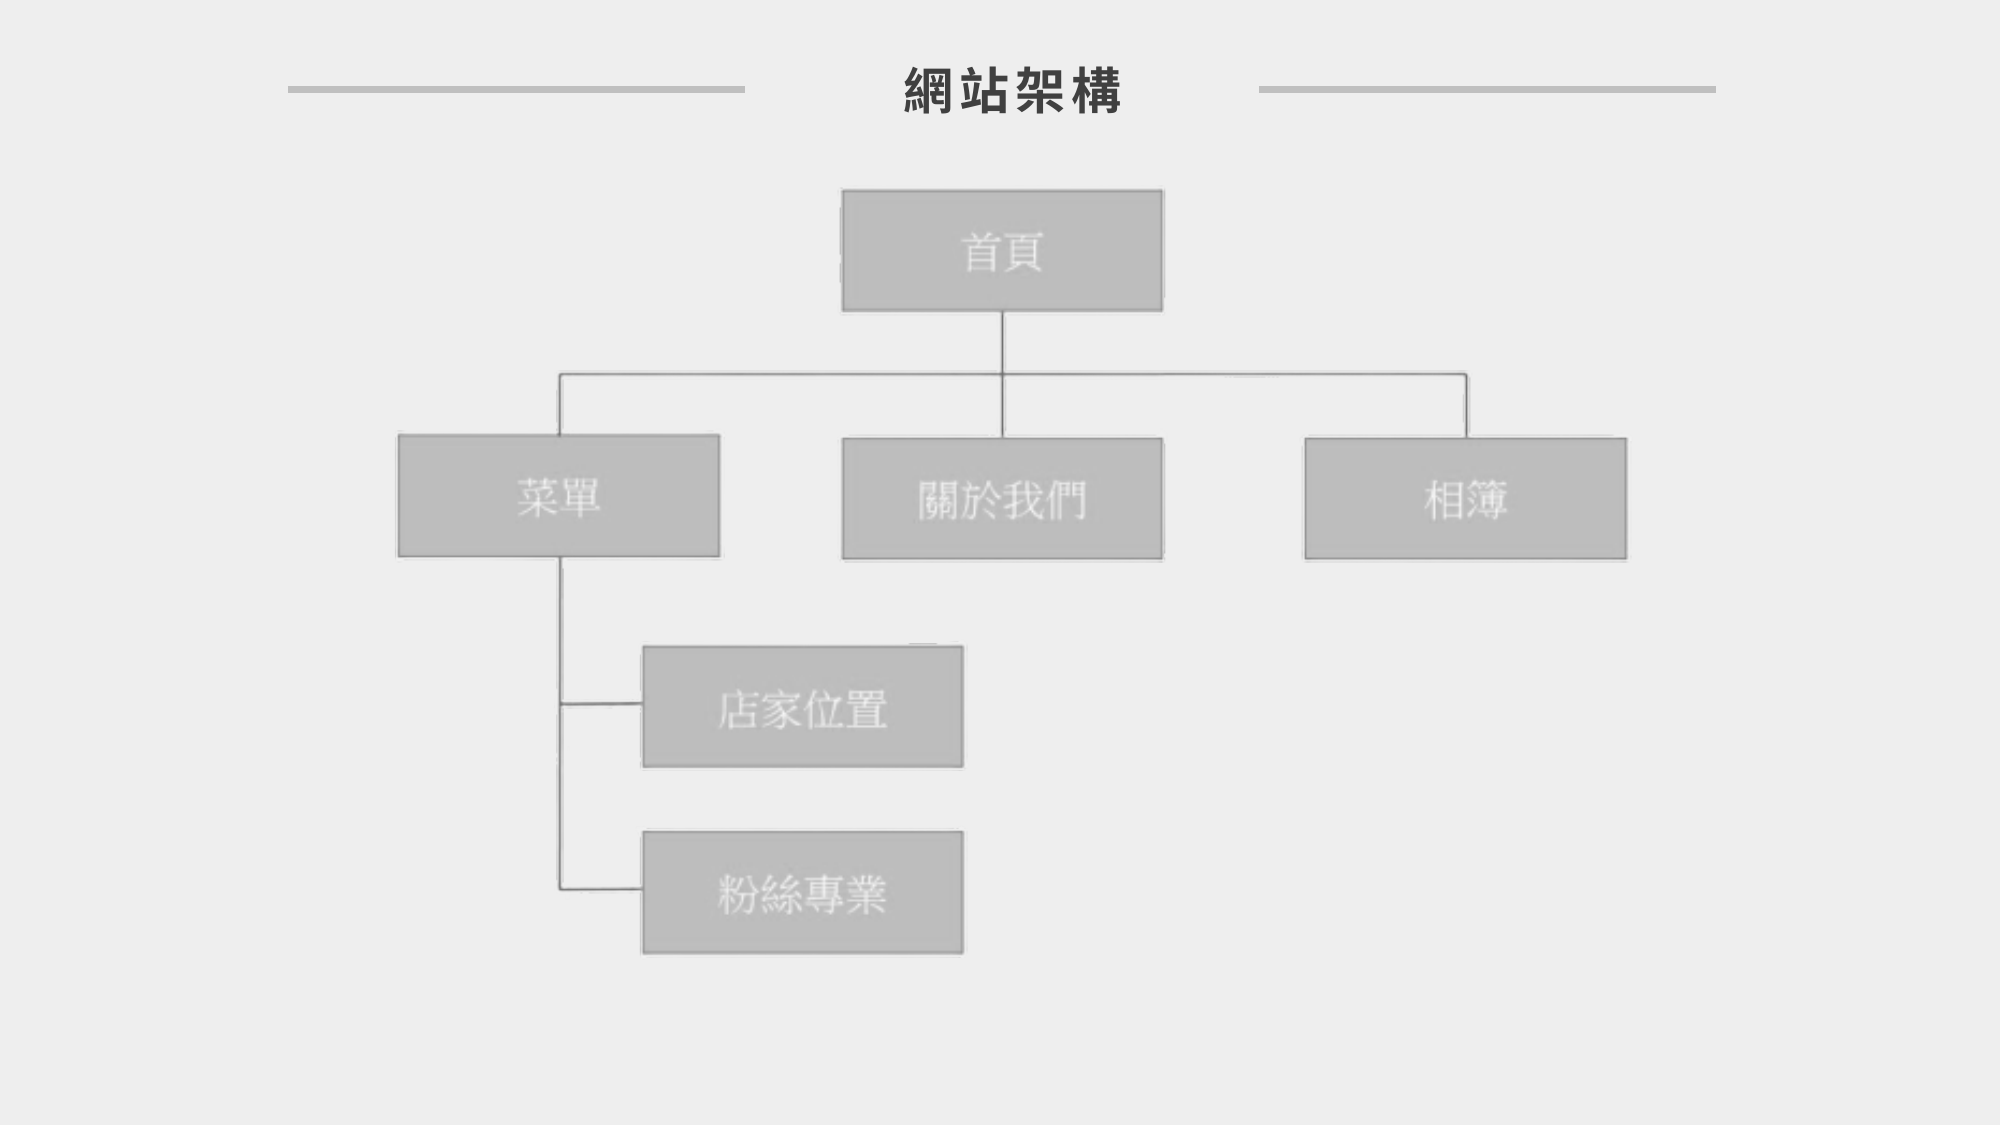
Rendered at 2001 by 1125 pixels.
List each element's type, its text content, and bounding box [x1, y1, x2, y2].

picture [366, 165, 1653, 1059]
text_box 網站架構 [752, 51, 1273, 127]
